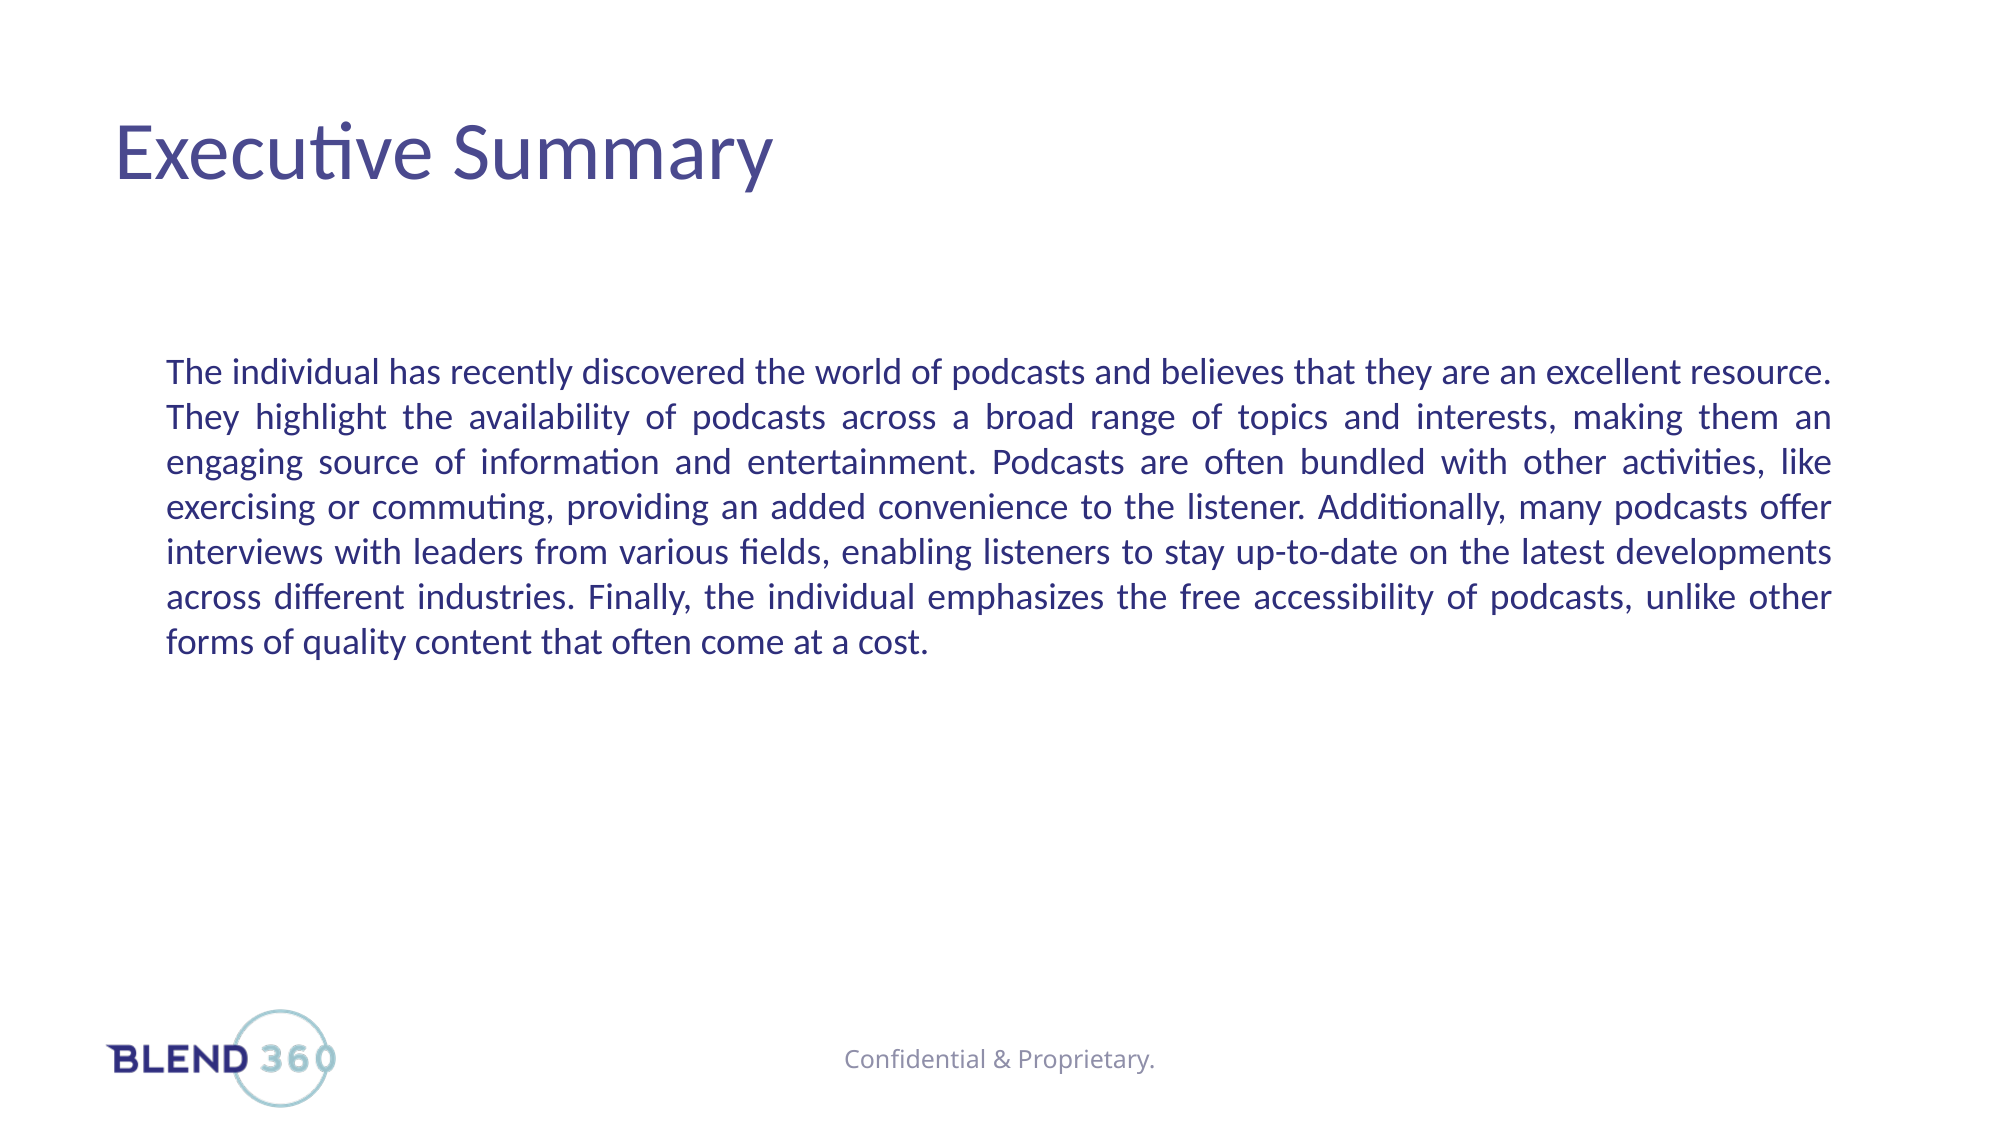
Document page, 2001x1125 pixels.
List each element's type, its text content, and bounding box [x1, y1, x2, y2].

text_box The individual has recently discovered the world of podcasts and believes that they are an excellent resource. They highlight the availability of podcasts across a broad range of topics and interests, making them an engaging source of information and entertainment. Podcasts are often bundled with other activities, like exercising or commuting, providing an added convenience to the listener. Additionally, many podcasts offer interviews with leaders from various fields, enabling listeners to stay up-to-date on the latest developments across different industries. Finally, the individual emphasizes the free accessibility of podcasts, unlike other forms of quality content that often come at a cost. [151, 339, 1849, 669]
title Executive Summary [99, 97, 1901, 207]
picture [100, 1003, 341, 1114]
